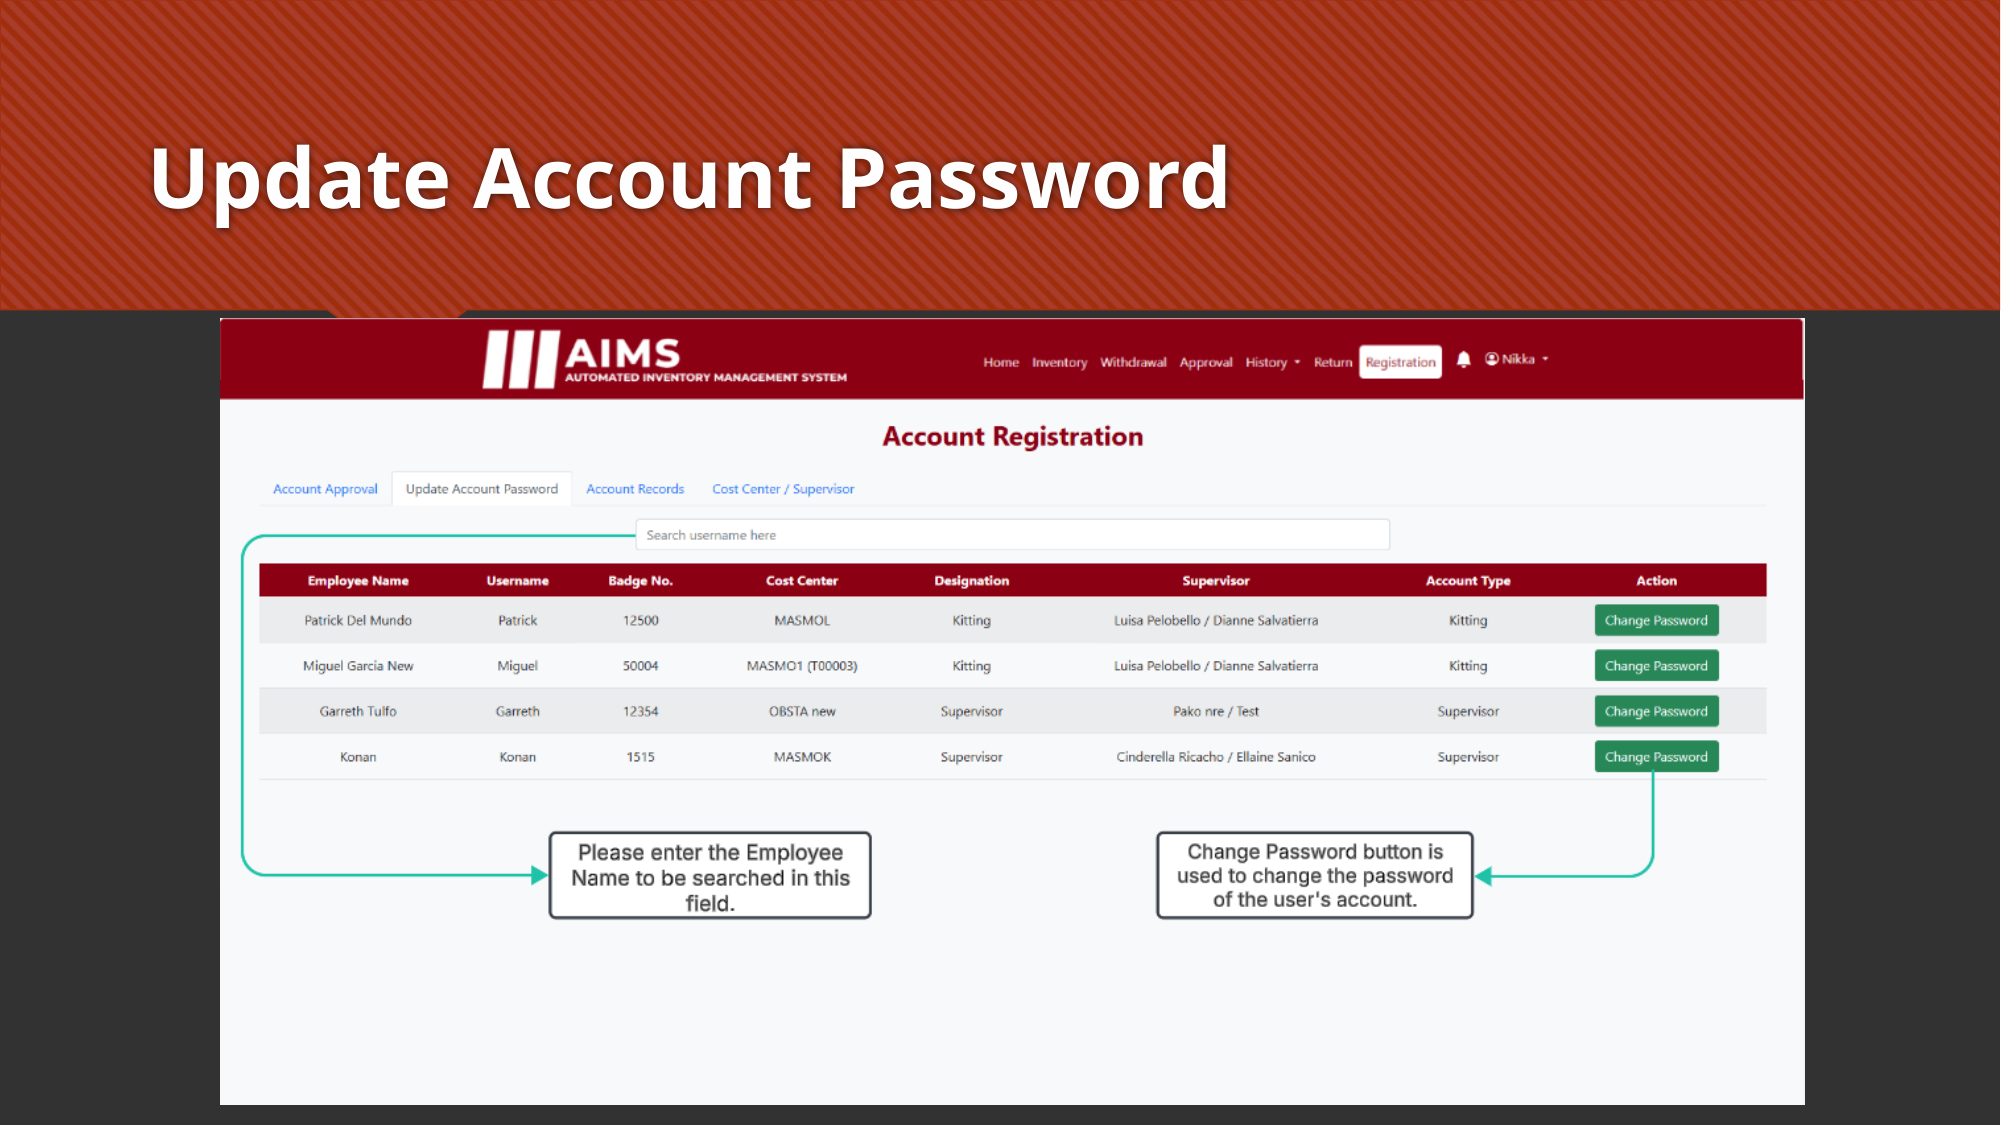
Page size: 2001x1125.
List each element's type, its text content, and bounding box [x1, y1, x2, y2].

title Update Account Password [132, 73, 1893, 233]
picture [1, 1, 1999, 1105]
